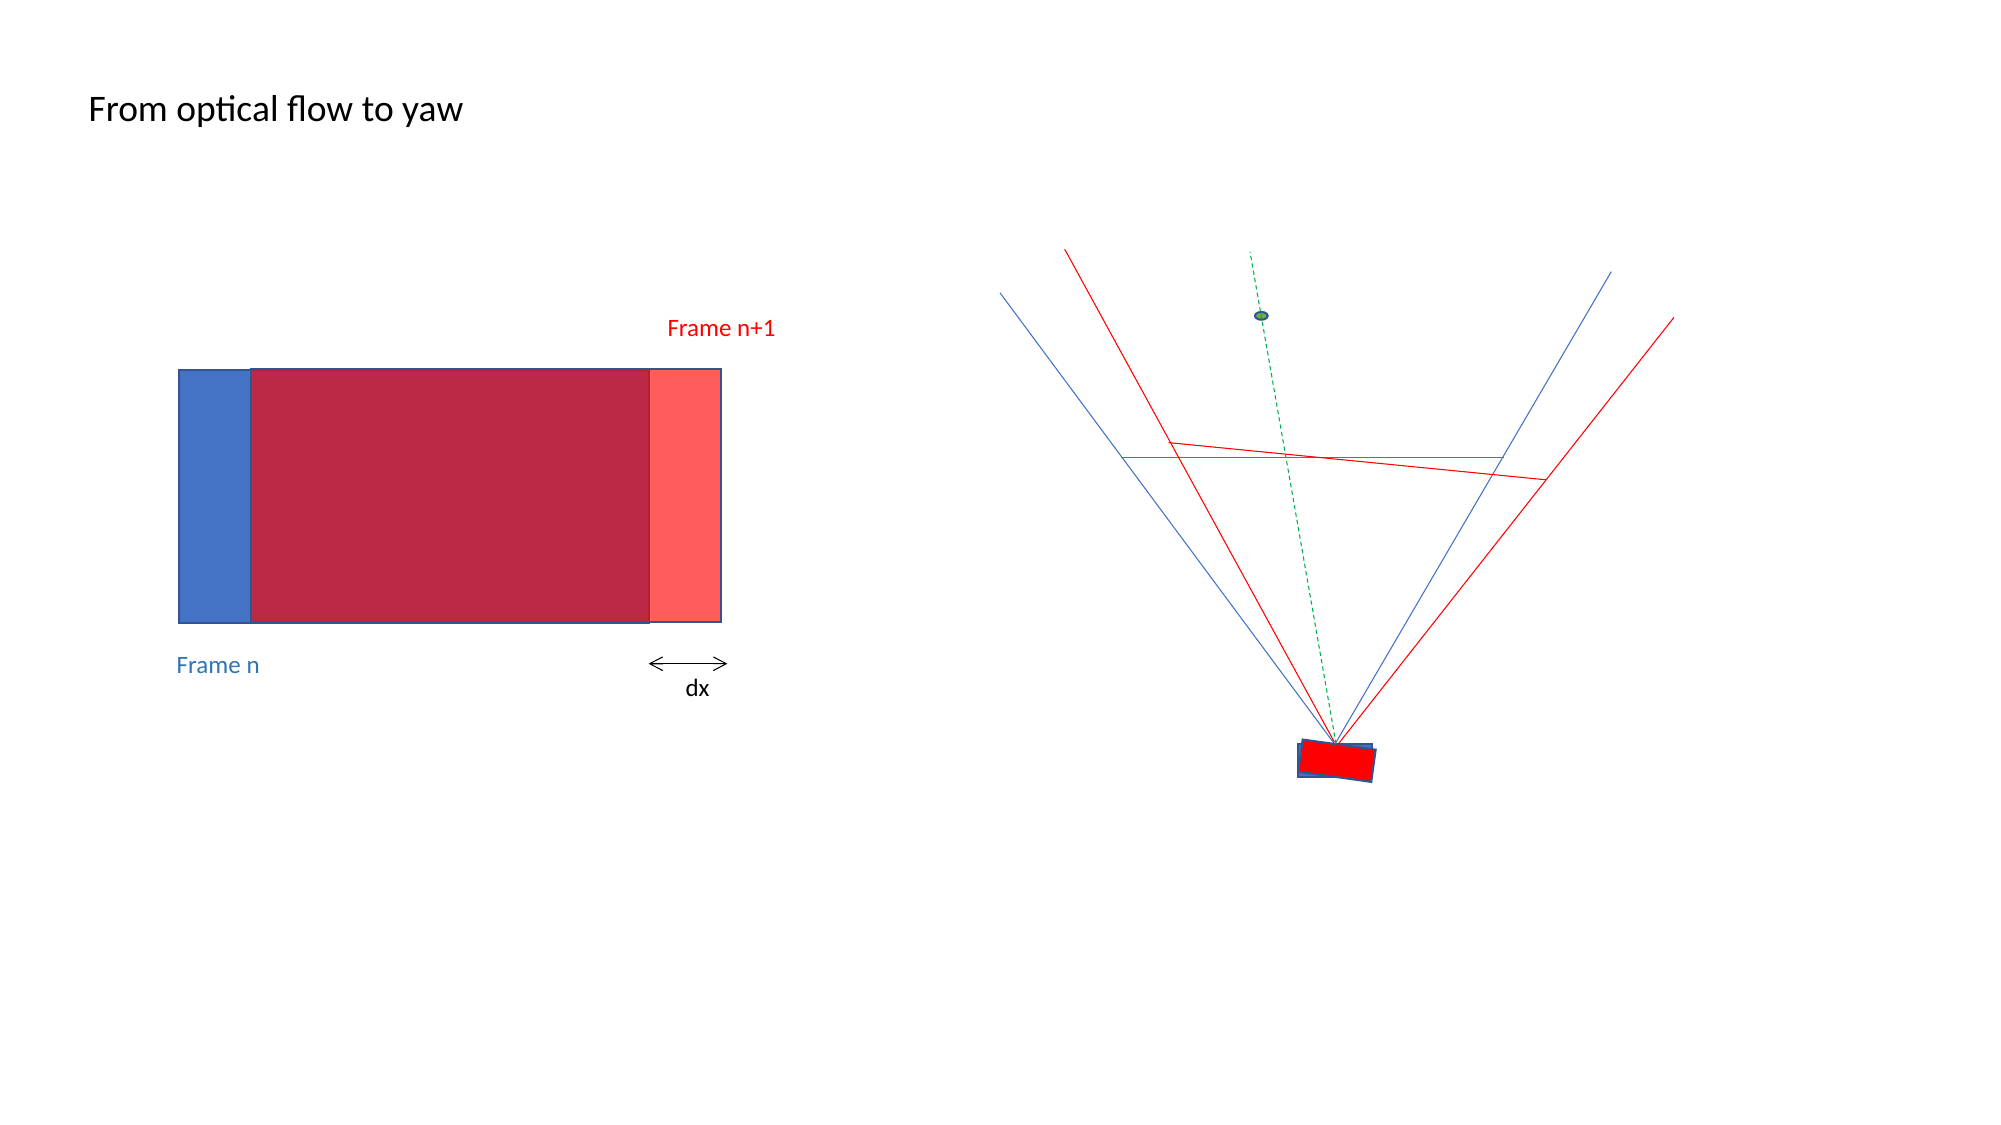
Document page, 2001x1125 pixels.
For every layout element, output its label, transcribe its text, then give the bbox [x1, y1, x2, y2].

text_box dx [670, 664, 725, 709]
text_box Frame n+1 [652, 304, 824, 349]
text_box [178, 369, 650, 624]
text_box From optical flow to yaw [73, 76, 479, 137]
text_box [250, 368, 722, 623]
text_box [999, 246, 1639, 797]
text_box Frame n [161, 641, 513, 687]
